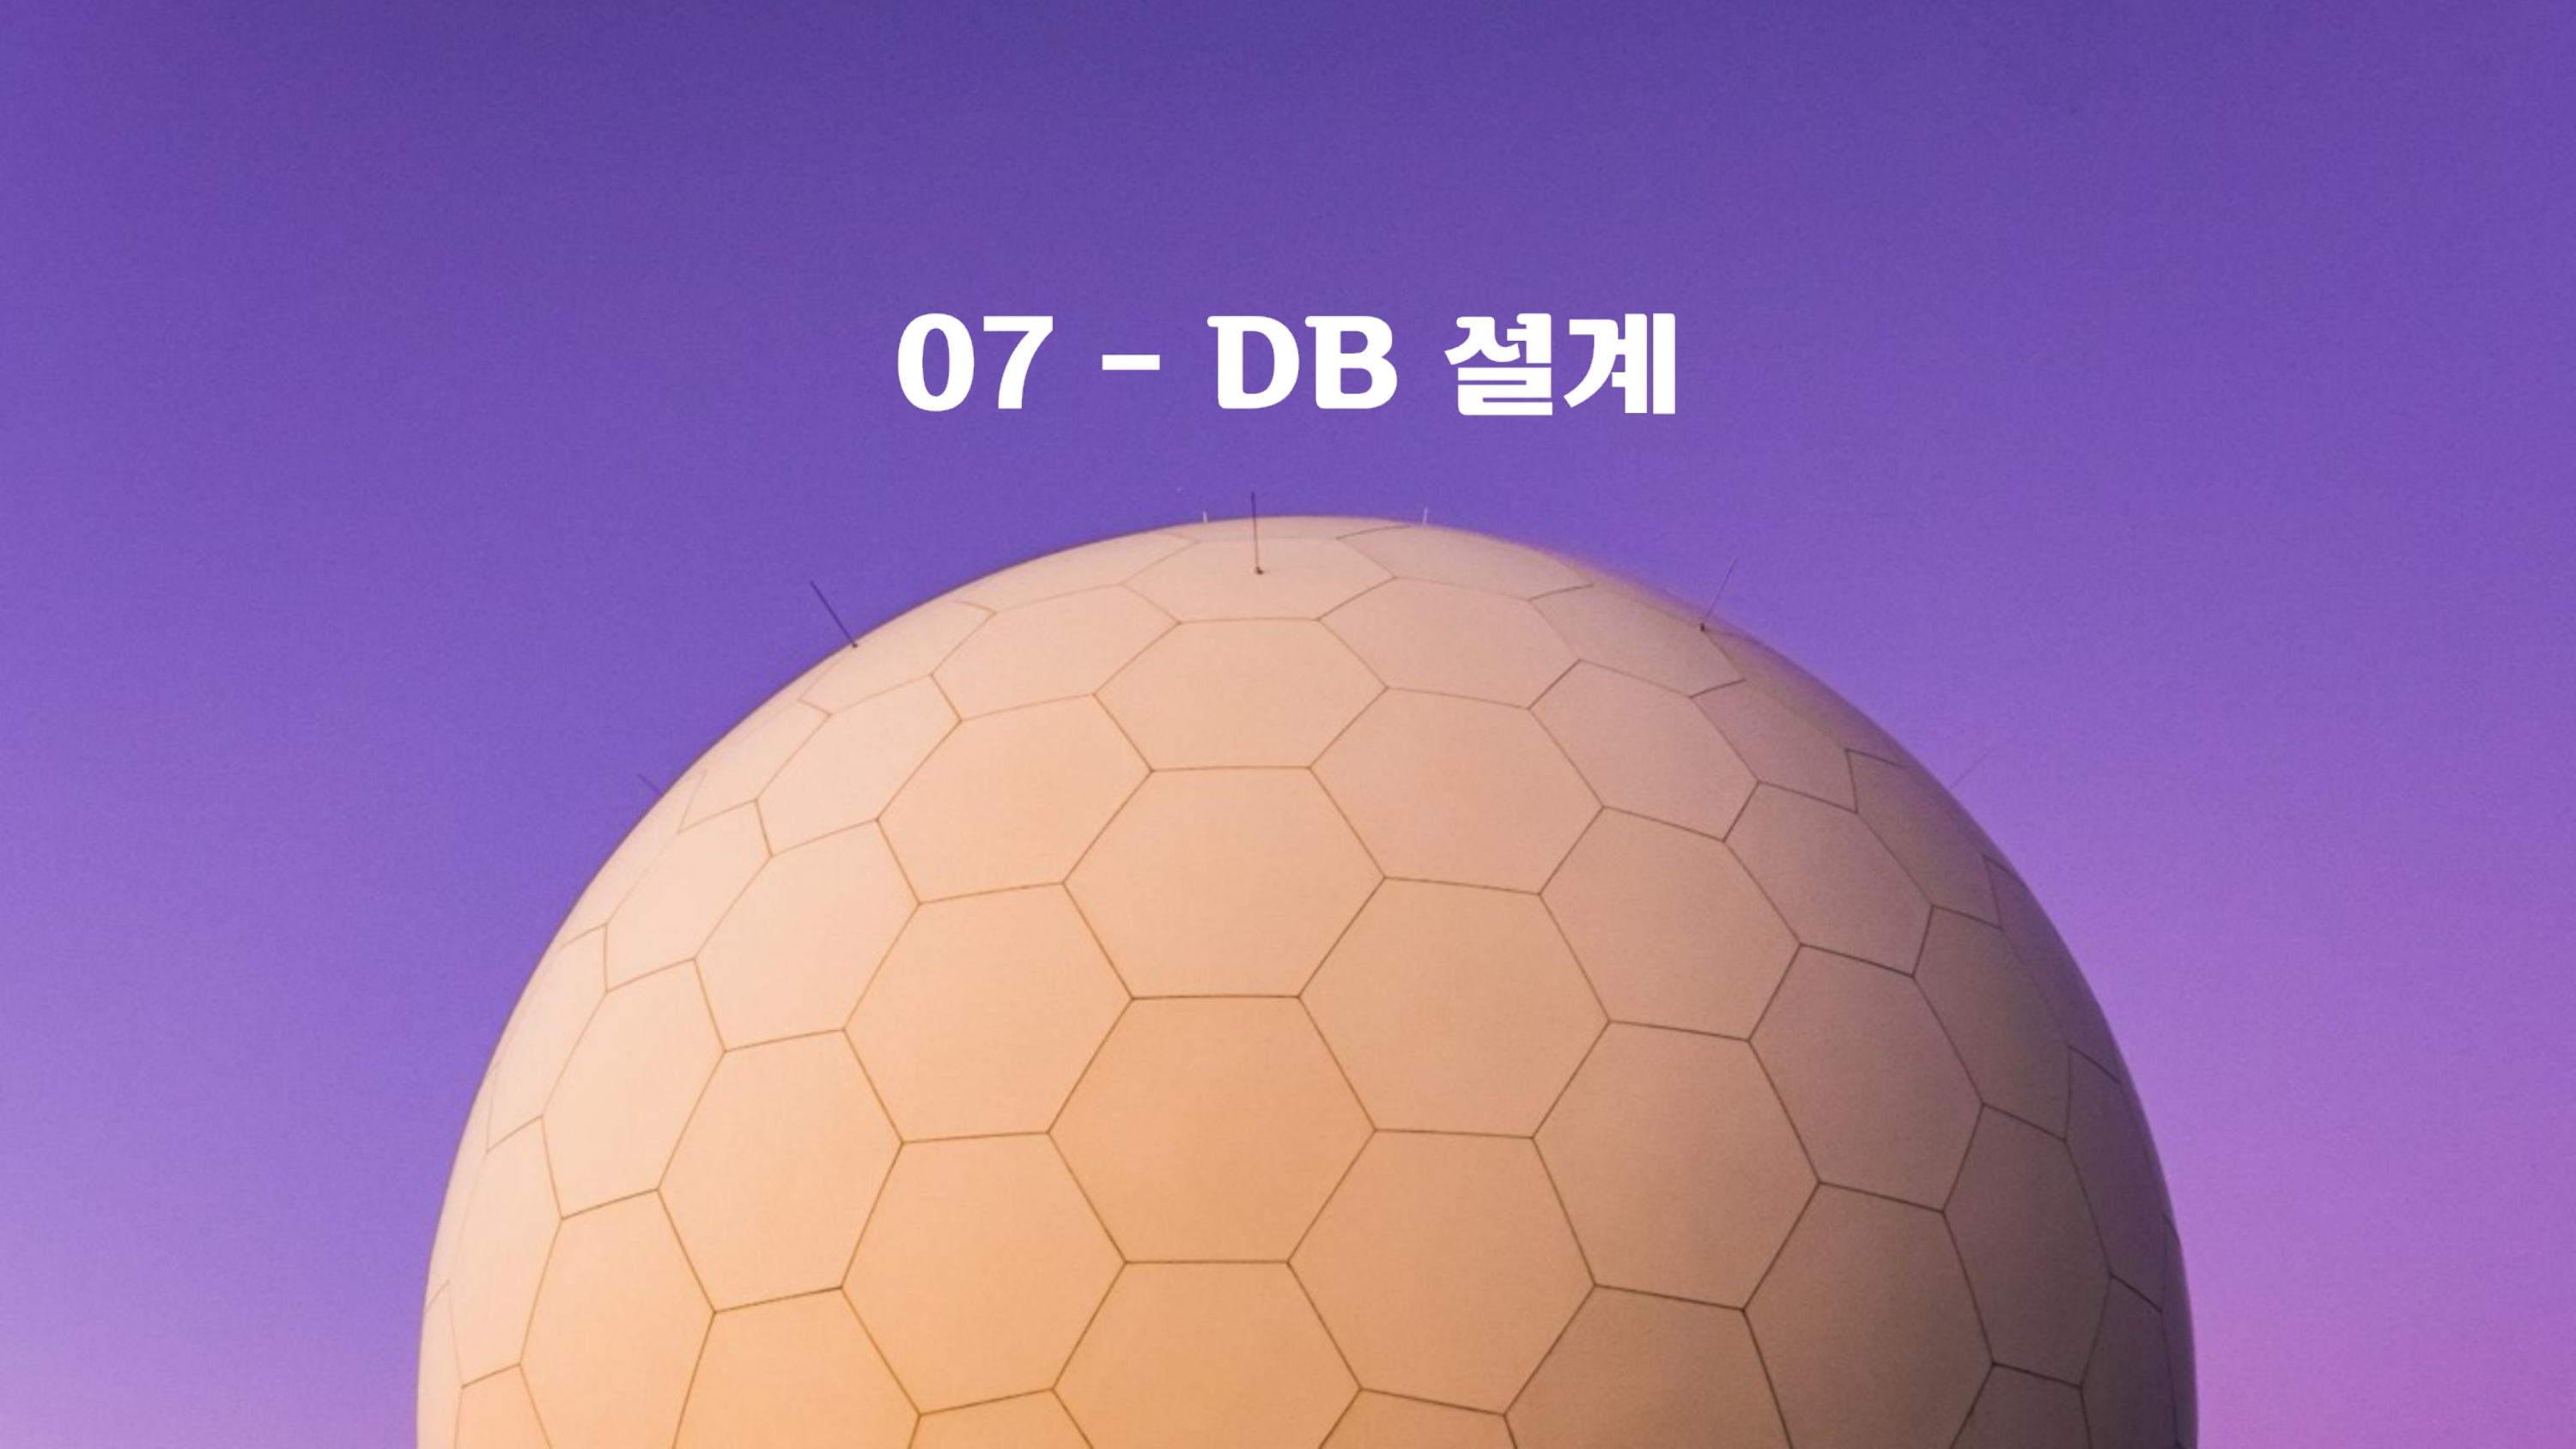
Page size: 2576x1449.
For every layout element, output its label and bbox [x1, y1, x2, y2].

picture [696, 264, 1736, 506]
text_box [0, 0, 2576, 1449]
